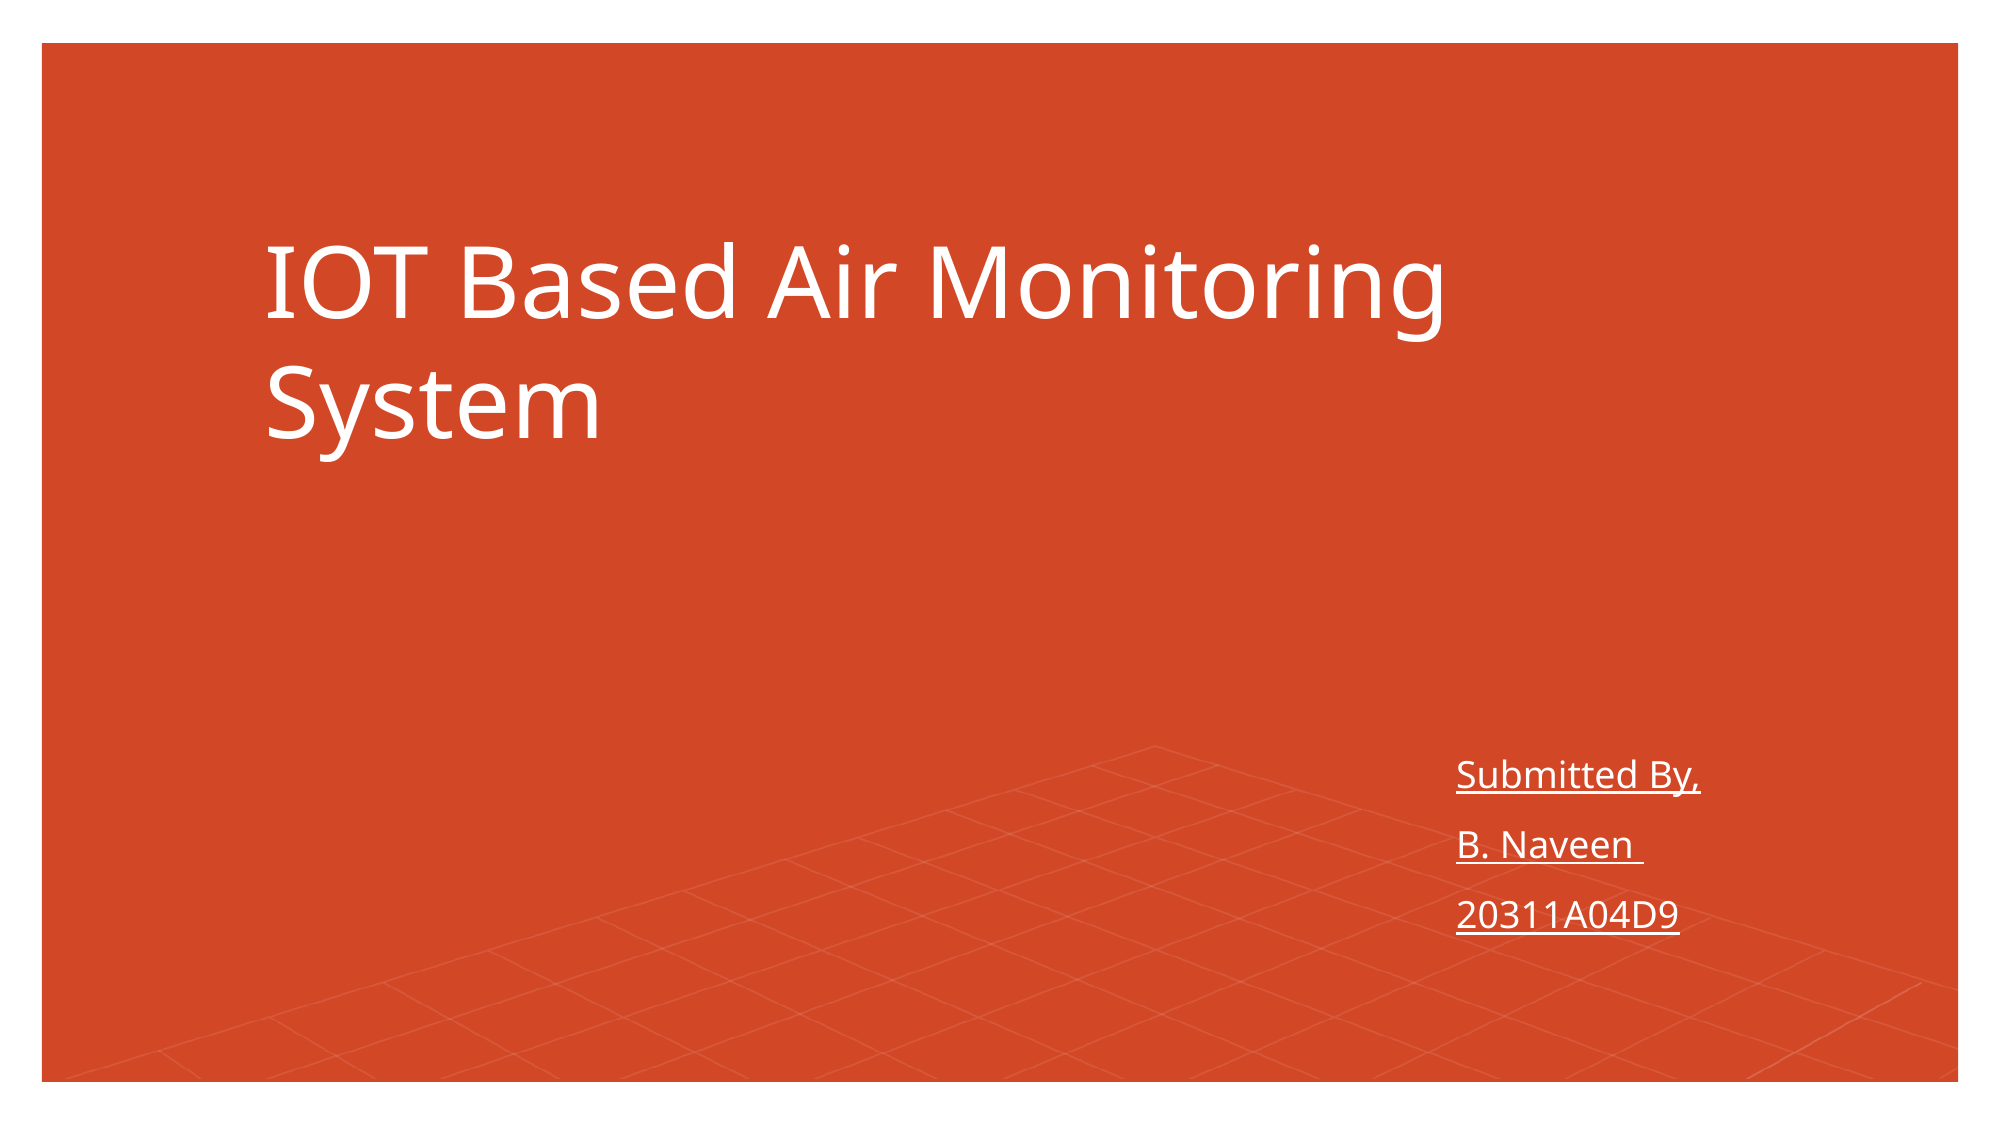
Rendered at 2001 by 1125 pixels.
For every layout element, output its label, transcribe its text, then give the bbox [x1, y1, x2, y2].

picture [56, 745, 1979, 1079]
text_box Submitted By, B. Naveen 20311A04D9 [1441, 738, 2000, 907]
text_box [1325, 862, 1727, 944]
title IOT Based Air Monitoring System [249, 218, 1750, 513]
